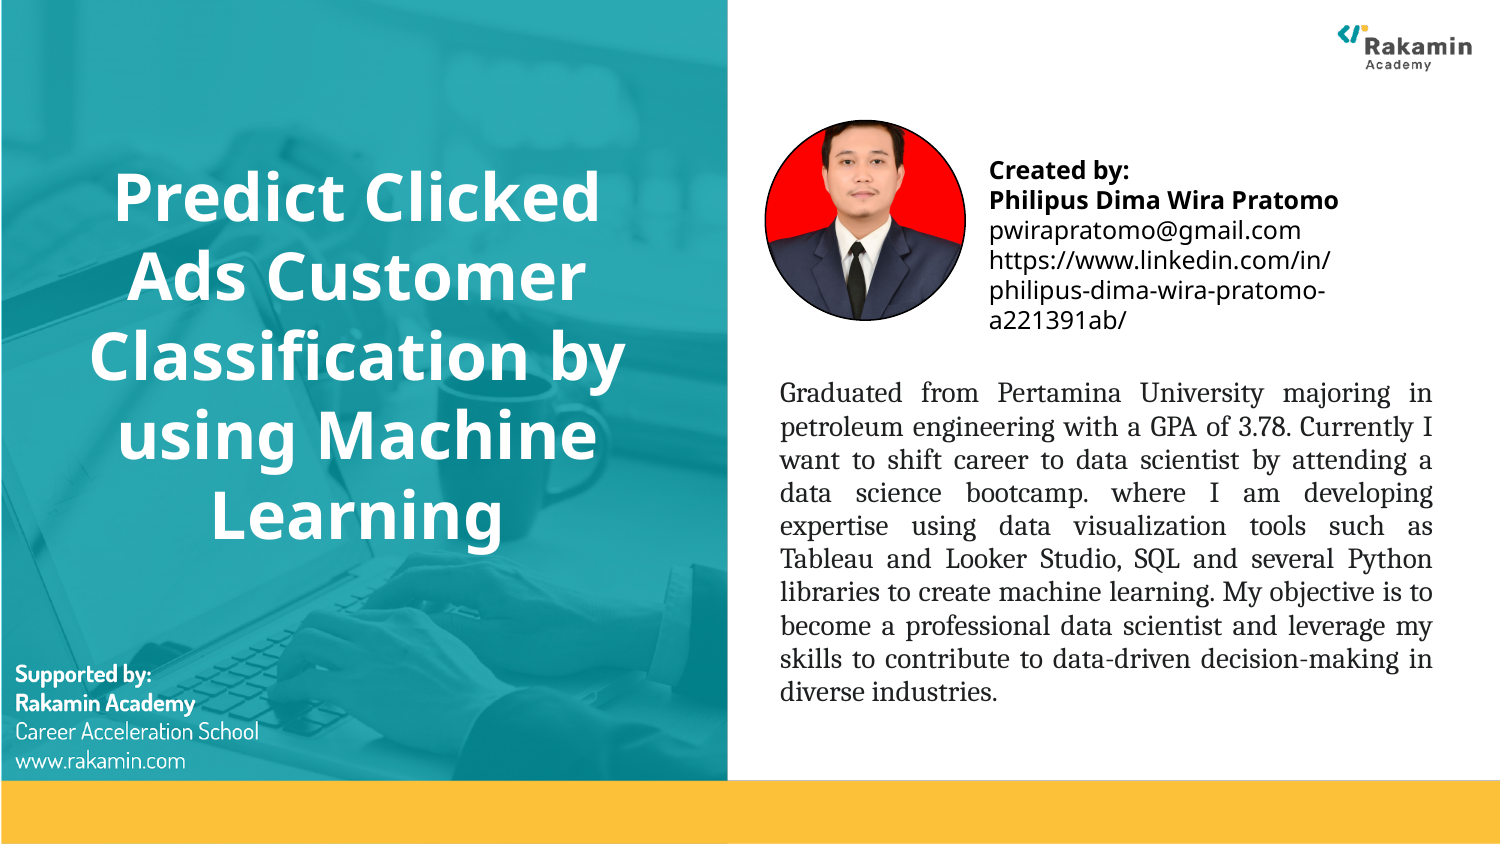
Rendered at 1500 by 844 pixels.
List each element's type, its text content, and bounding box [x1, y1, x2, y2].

text_box Created by: Philipus Dima Wira Pratomo pwirapratomo@gmail.com https://www.linkedin.com/in/philipus-dima-wira-pratomo-a221391ab/ [977, 149, 1372, 321]
picture [0, 0, 1500, 844]
title Predict Clicked Ads Customer Classification by using Machine Learning [51, 237, 665, 568]
text_box Graduated from Pertamina University majoring in petroleum engineering with a GPA of 3.78. Currently I want to shift career to data scientist by attending a data science bootcamp. where I am developing expertise using data visualization tools such as Tableau and Looker Studio, SQL and several Python libraries to create machine learning. My objective is to become a professional data scientist and leverage my skills to contribute to data-driven decision-making in diverse industries. [765, 361, 1449, 739]
